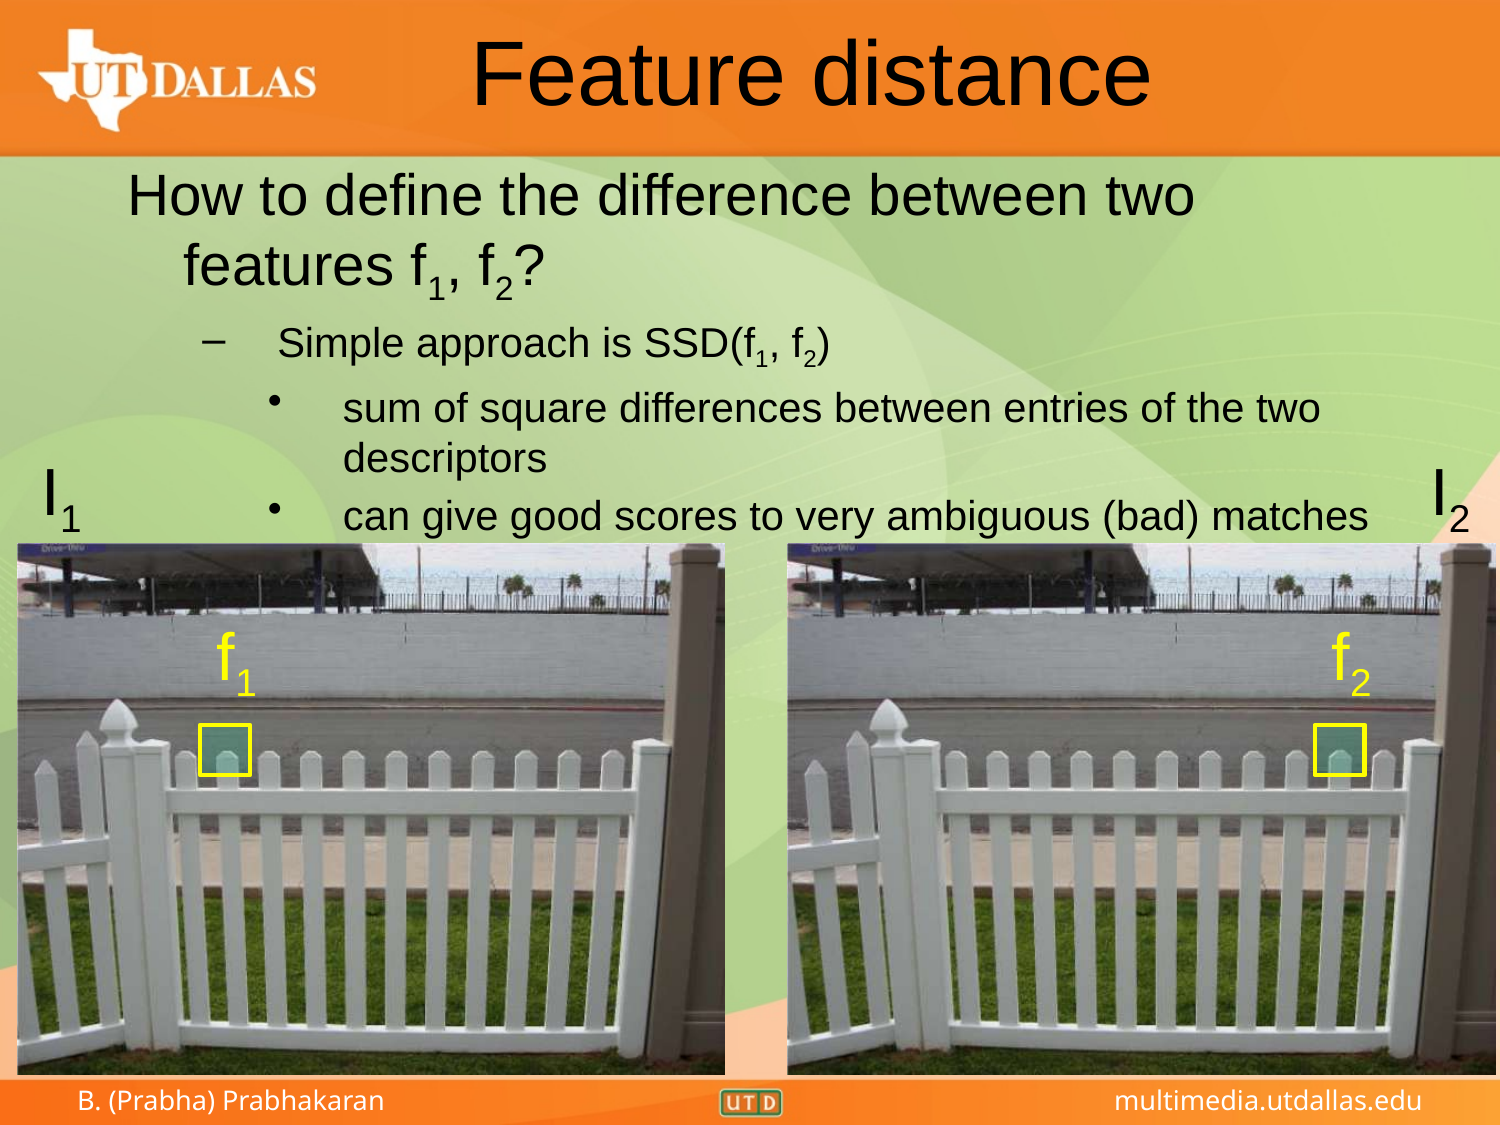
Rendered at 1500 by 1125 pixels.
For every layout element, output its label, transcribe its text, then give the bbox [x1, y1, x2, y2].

text_box I2 [1415, 441, 1486, 542]
list How to define the difference between two features f1, f2? Simple approach is SSD(f1, f2) sum of square differences between entries of the two descriptors can give good scores to very ambiguous (bad) matches [112, 149, 1438, 1013]
picture [0, 0, 1500, 1125]
title Feature distance [174, 0, 1451, 163]
text_box I1 [26, 441, 97, 542]
